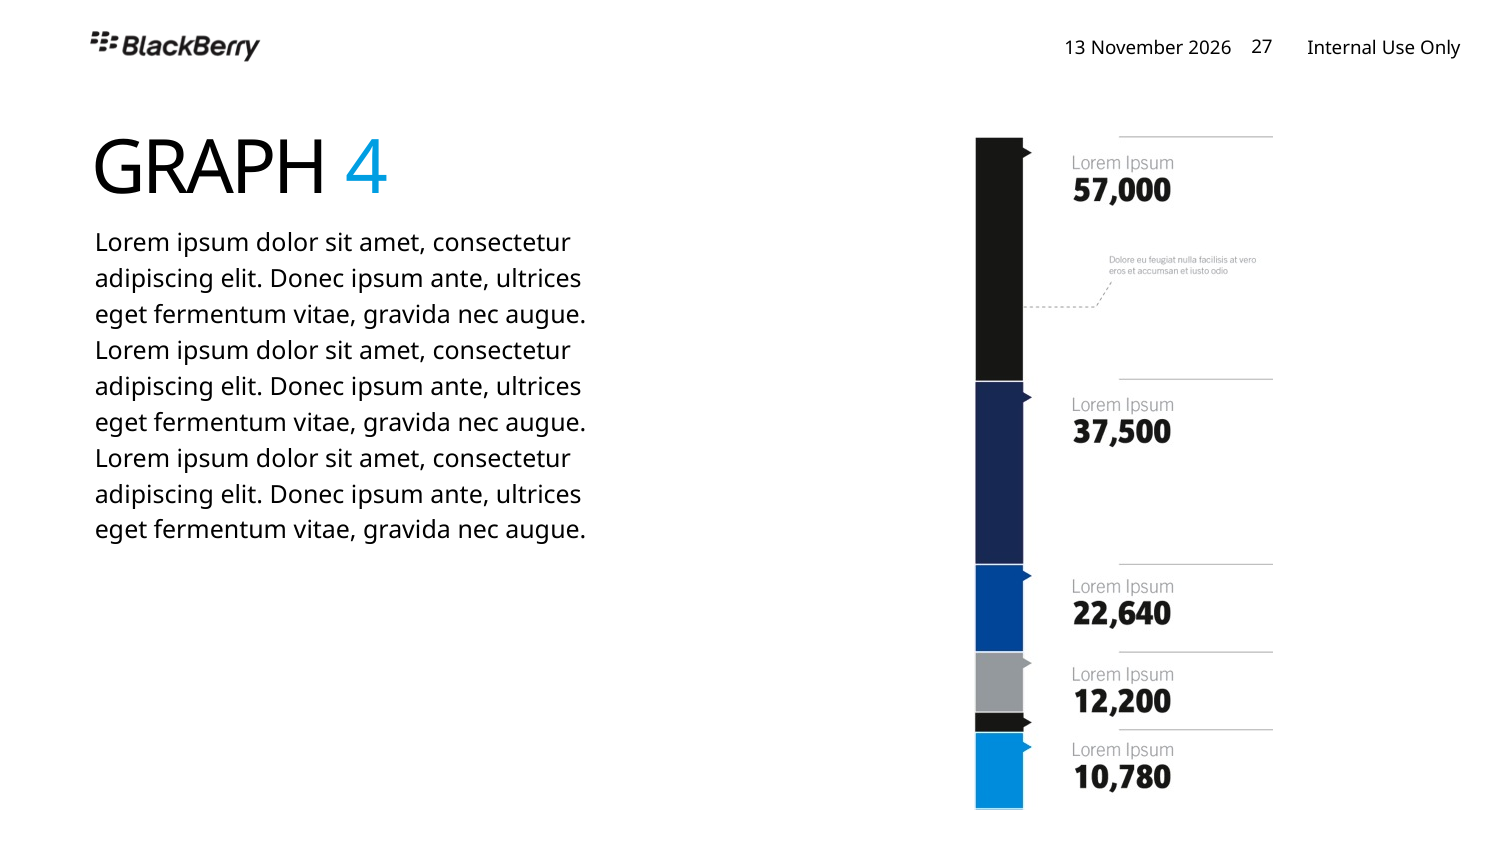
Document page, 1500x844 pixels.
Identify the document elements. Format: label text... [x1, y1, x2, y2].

picture [973, 136, 1273, 810]
picture [87, 28, 266, 64]
text_box Lorem ipsum dolor sit amet, consectetur adipiscing elit. Donec ipsum ante, ultrices eget fermentum vitae, gravida nec augue. Lorem ipsum dolor sit amet, consectetur adipiscing elit. Donec ipsum ante, ultrices eget fermentum vitae, gravida nec augue. Lorem ipsum dolor sit amet, consectetur adipiscing elit. Donec ipsum ante, ultrices eget fermentum vitae, gravida nec augue. [79, 213, 648, 652]
text_box GRAPH 4 [76, 105, 1092, 223]
